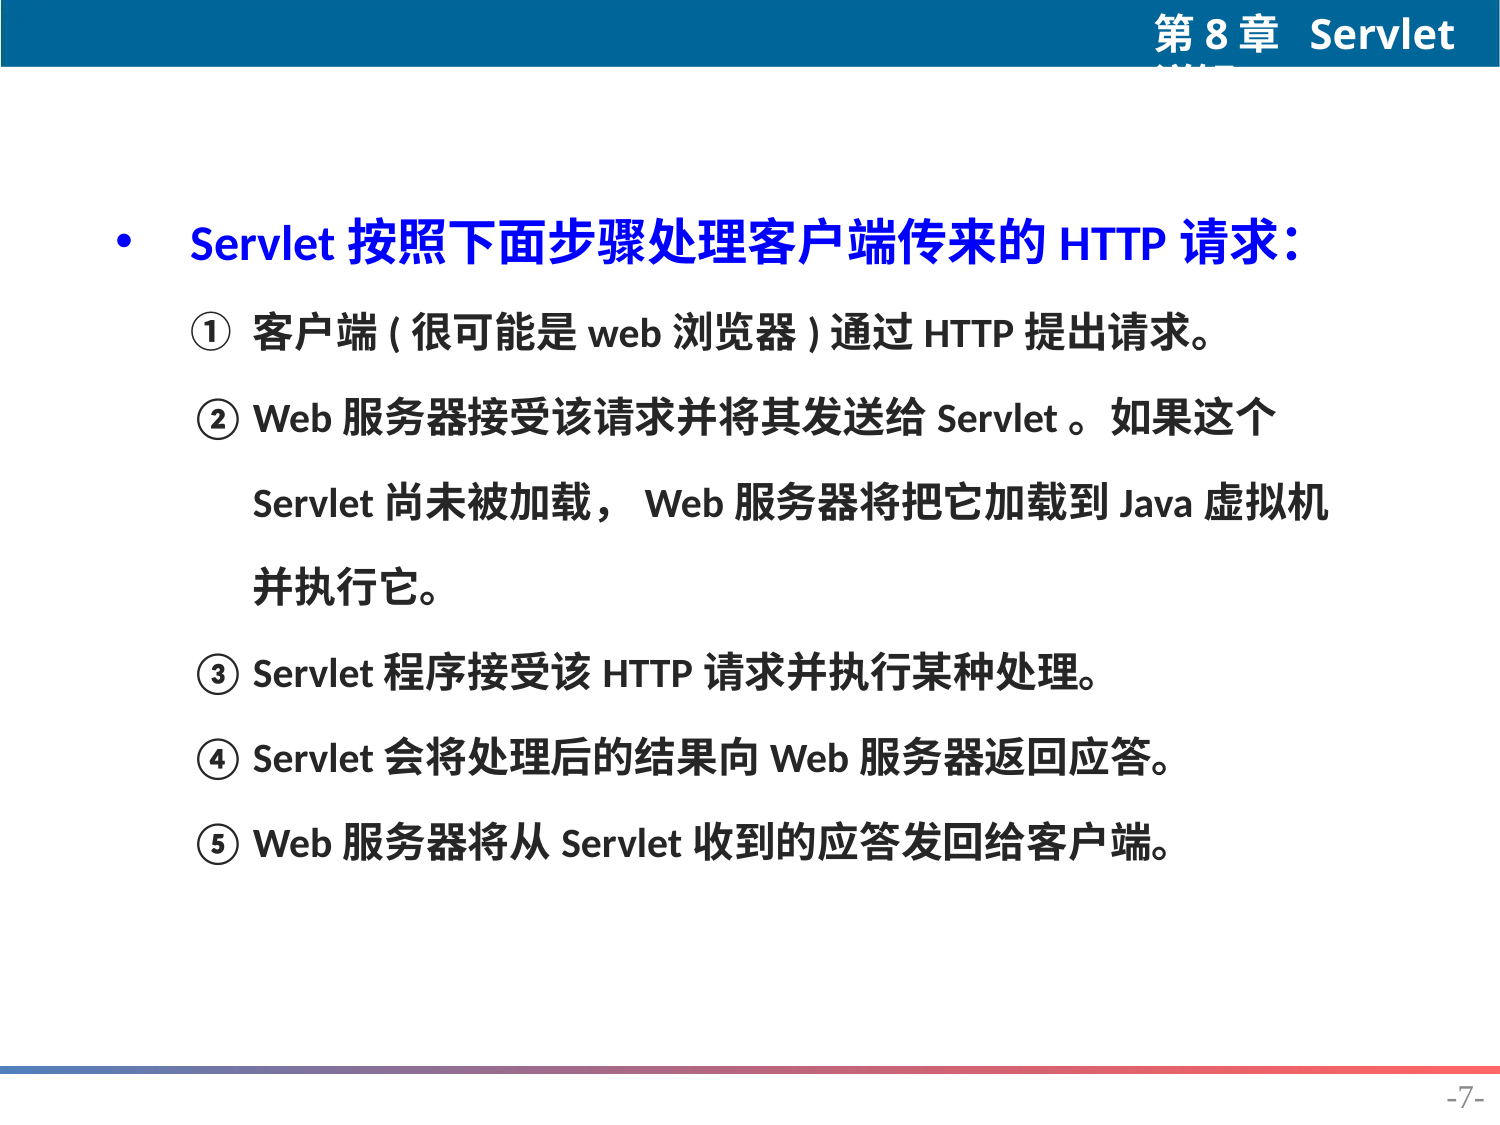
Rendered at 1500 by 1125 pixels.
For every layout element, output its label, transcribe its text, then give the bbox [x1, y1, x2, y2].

picture [1496, 0, 1500, 67]
list Servlet按照下面步骤处理客户端传来的HTTP请求： 客户端(很可能是web浏览器)通过HTTP提出请求。 Web服务器接受该请求并将其发送给Servlet。如果这个Servlet尚未被加载，Web服务器将把它加载到Java虚拟机并执行它。 Servlet程序接受该HTTP请求并执行某种处理。 Servlet会将处理后的结果向Web服务器返回应答。 Web服务器将从Servlet收到的应答发回给客户端。 [100, 160, 1376, 976]
slide_number -7- [1149, 1065, 1500, 1125]
